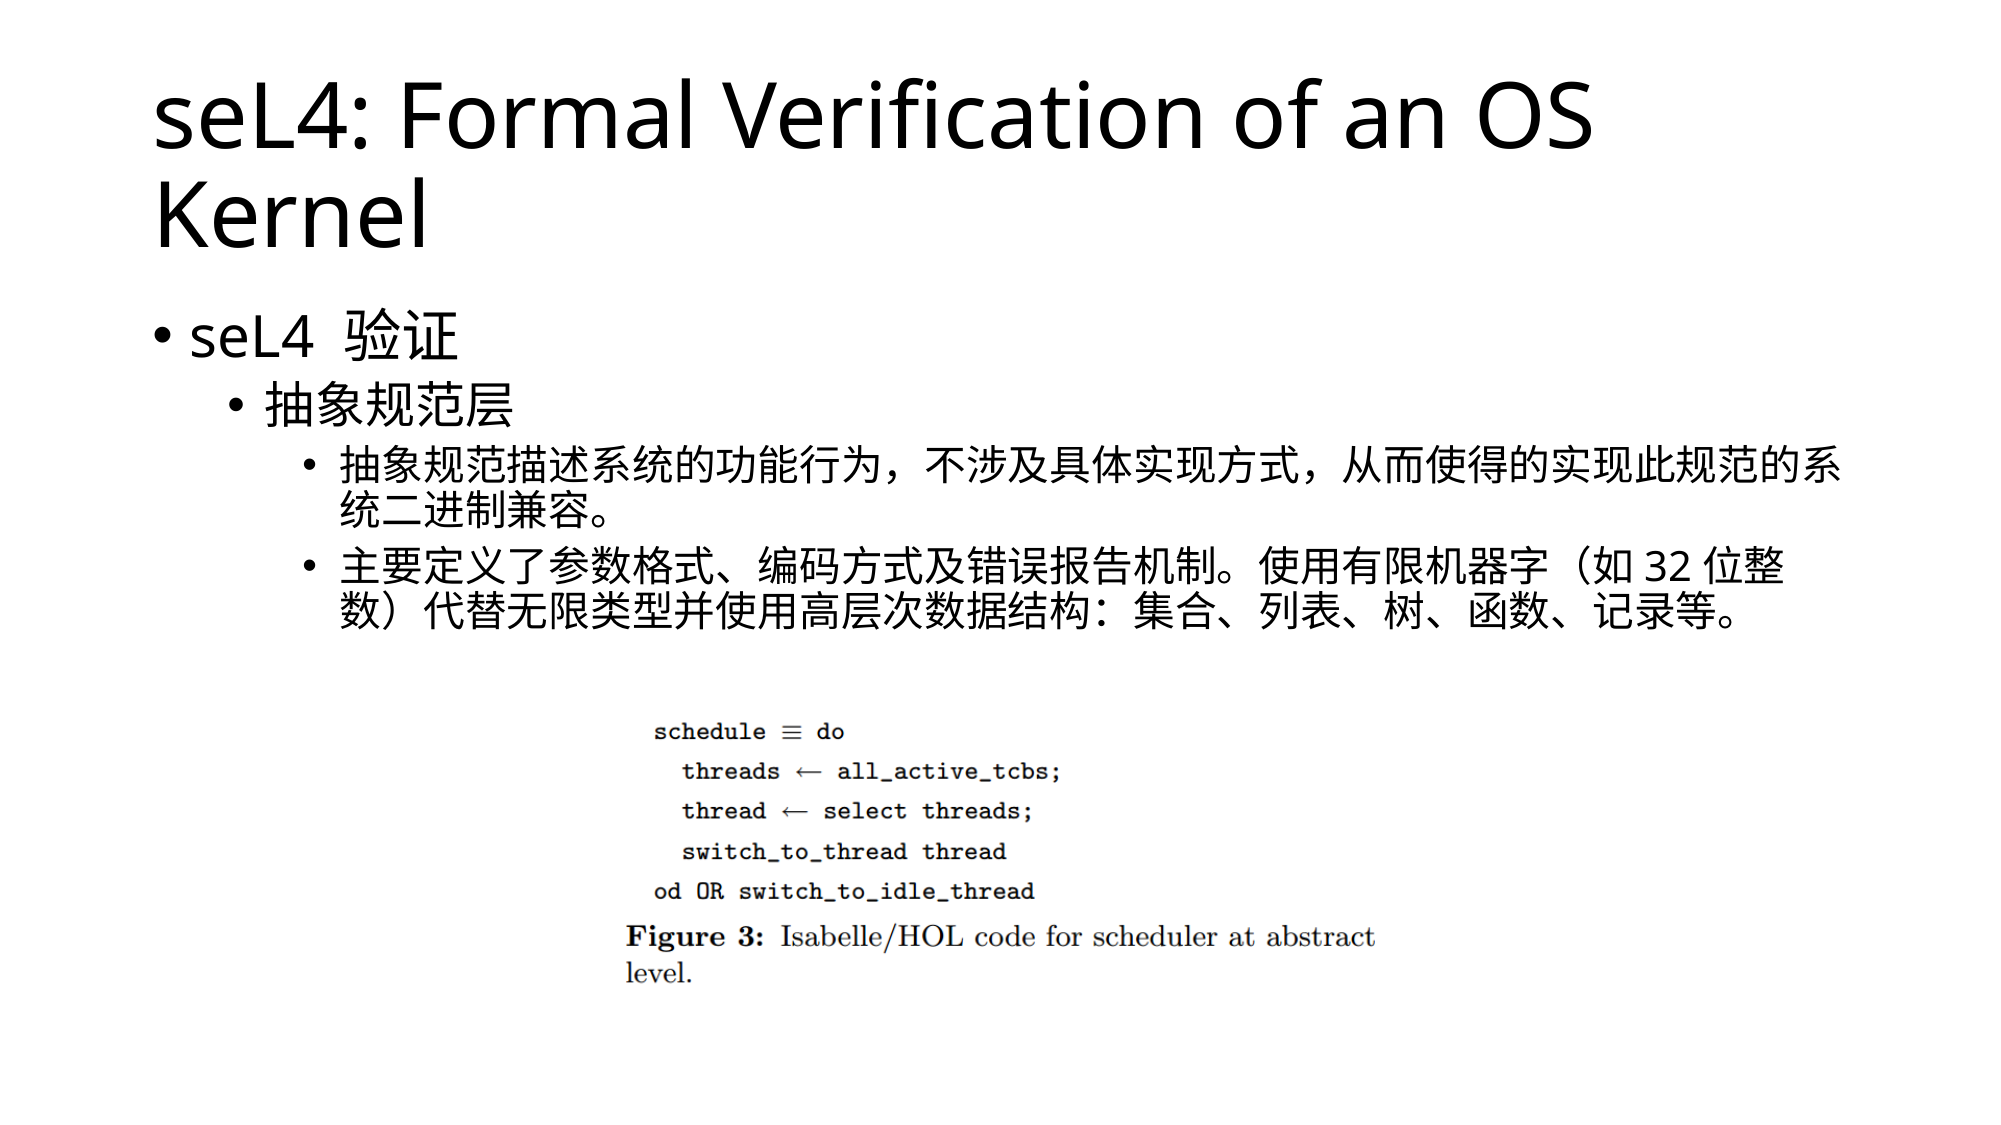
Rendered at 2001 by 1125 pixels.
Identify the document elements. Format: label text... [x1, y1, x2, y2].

picture [599, 689, 1401, 997]
list seL4 验证 抽象规范层 抽象规范描述系统的功能行为，不涉及具体实现方式，从而使得的实现此规范的系统二进制兼容。 主要定义了参数格式、编码方式及错误报告机制。使用有限机器字（如32位整数）代替无限类型并使用高层次数据结构：集合、列表、树、函数、记录等。 [137, 299, 1863, 1014]
title seL4: Formal Verification of an OS Kernel [137, 59, 1863, 278]
